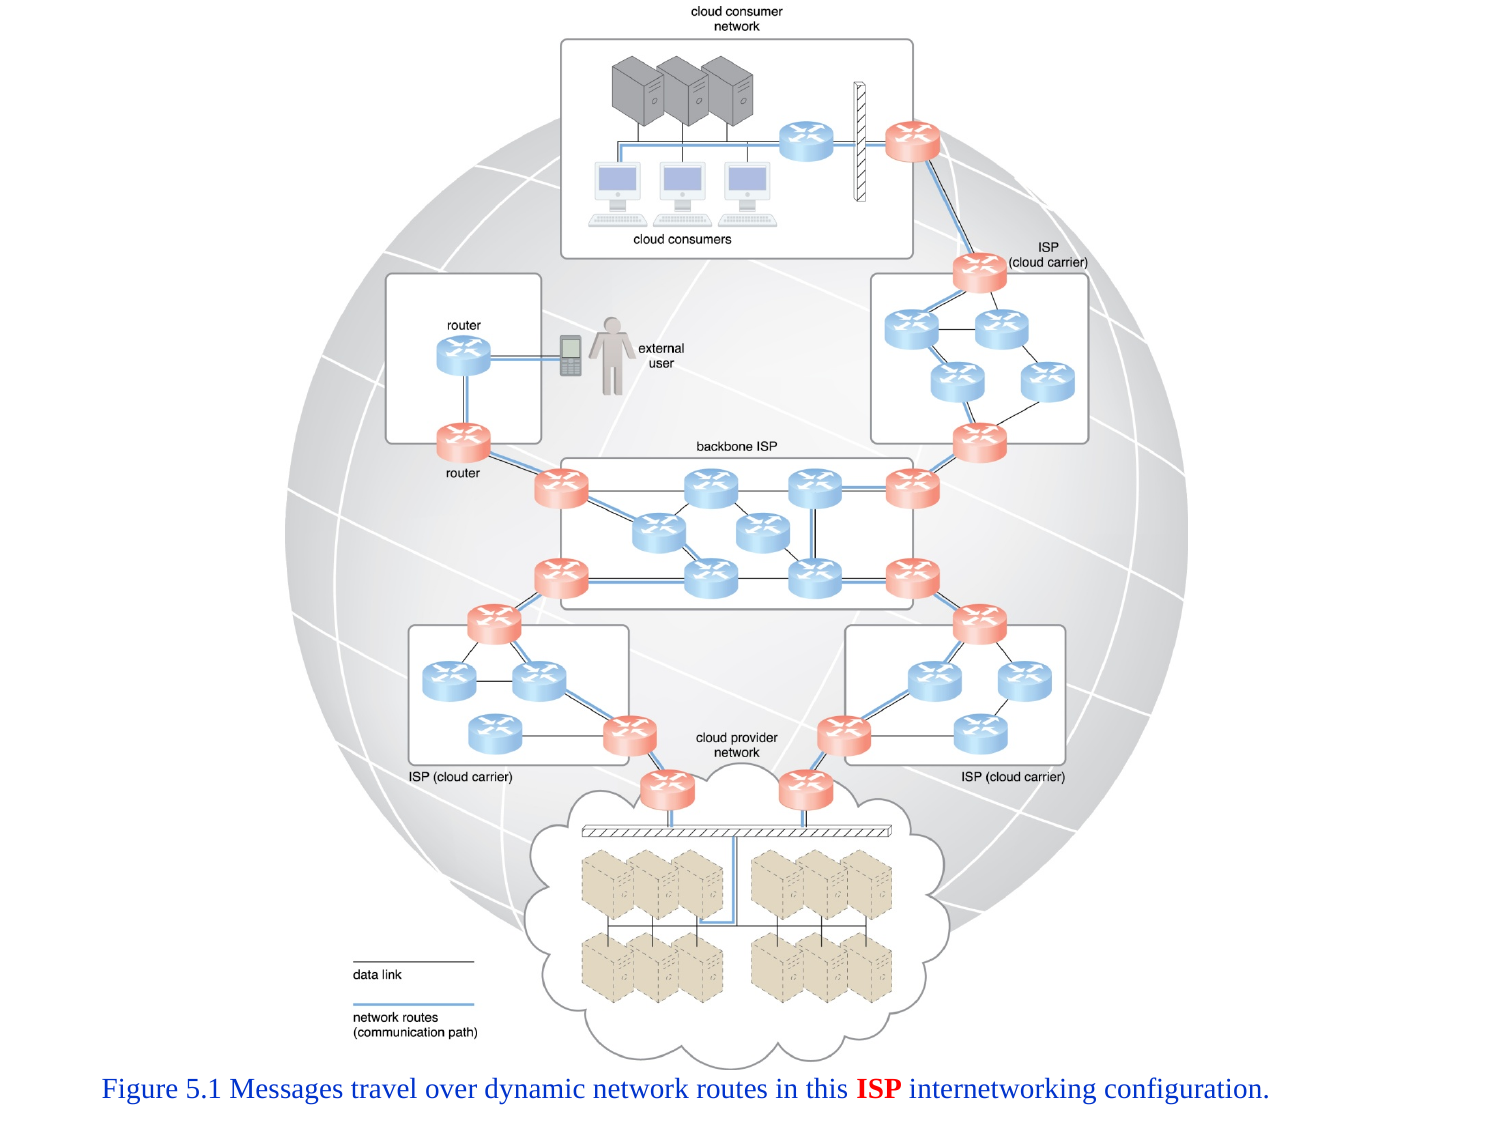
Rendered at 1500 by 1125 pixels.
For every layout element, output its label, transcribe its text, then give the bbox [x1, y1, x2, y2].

picture [284, 5, 1188, 1070]
text_box Figure 5.1 Messages travel over dynamic network routes in this ISP internetworking configuration. [86, 1062, 1286, 1113]
